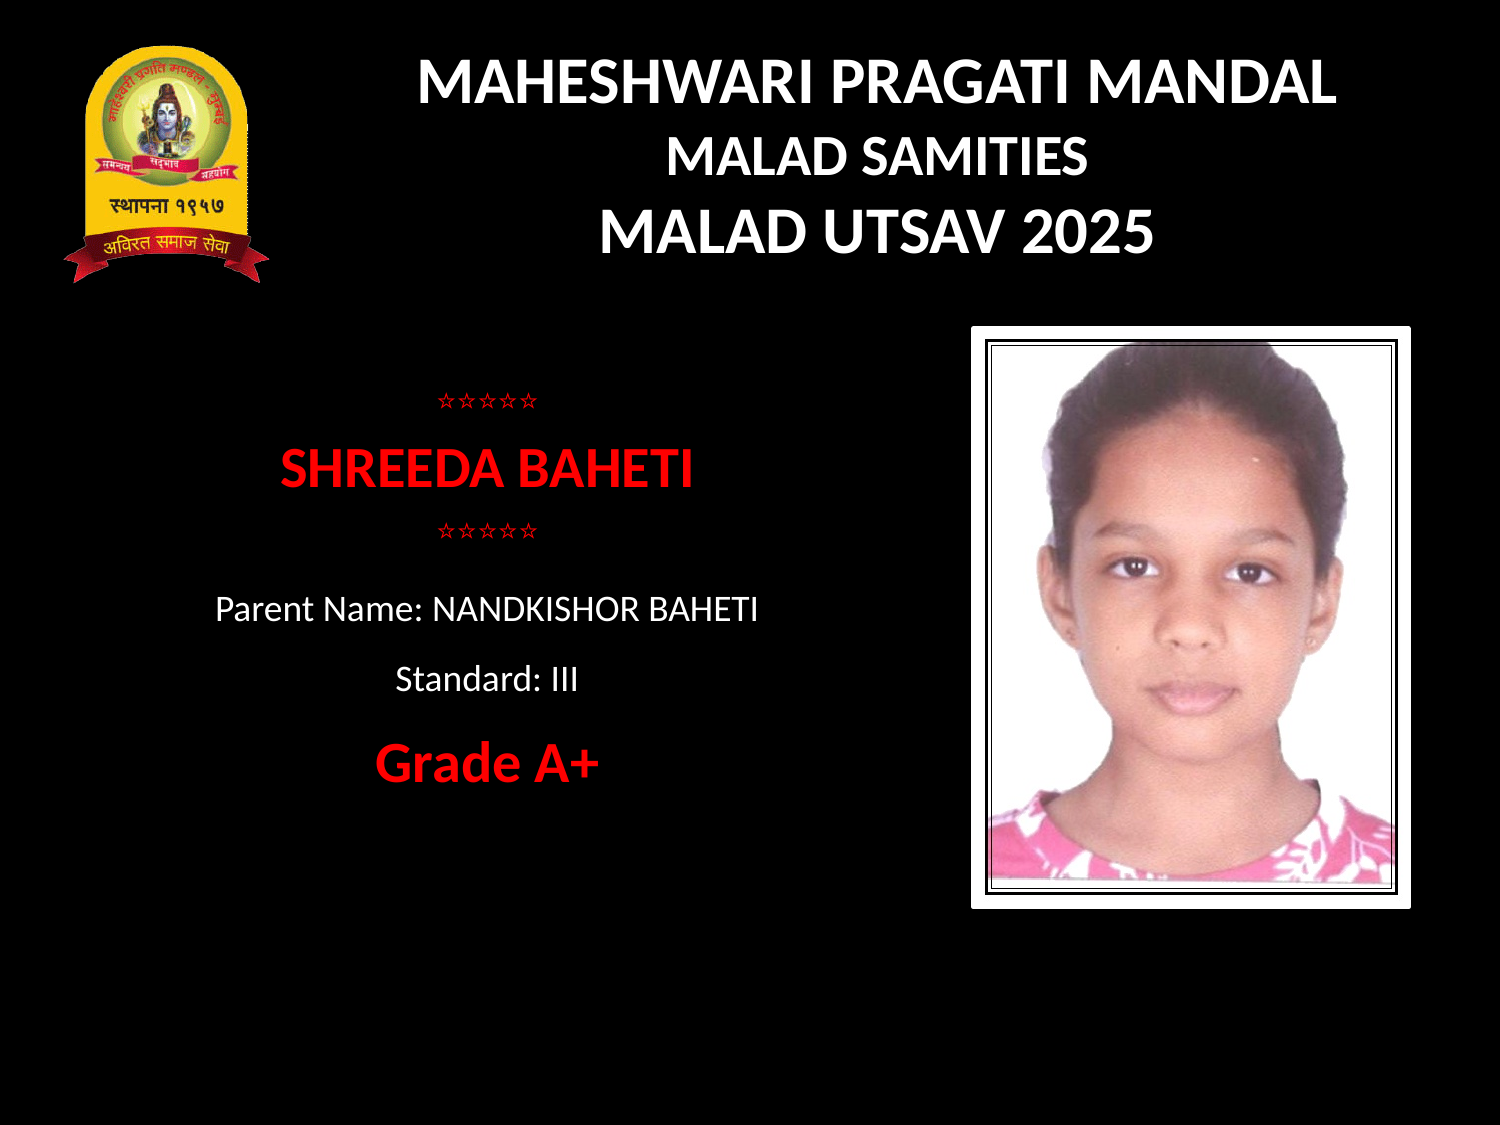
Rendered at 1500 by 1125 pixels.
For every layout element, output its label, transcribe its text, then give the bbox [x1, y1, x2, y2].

picture [974, 329, 1408, 907]
picture [29, 29, 297, 301]
text_box ⭐⭐⭐⭐⭐ SHREEDA BAHETI ⭐⭐⭐⭐⭐ Parent Name: NANDKISHOR BAHETI Standard: III Grade A+ [74, 374, 900, 802]
text_box MAHESHWARI PRAGATI MANDAL MALAD SAMITIES MALAD UTSAV 2025 [401, 29, 1354, 275]
